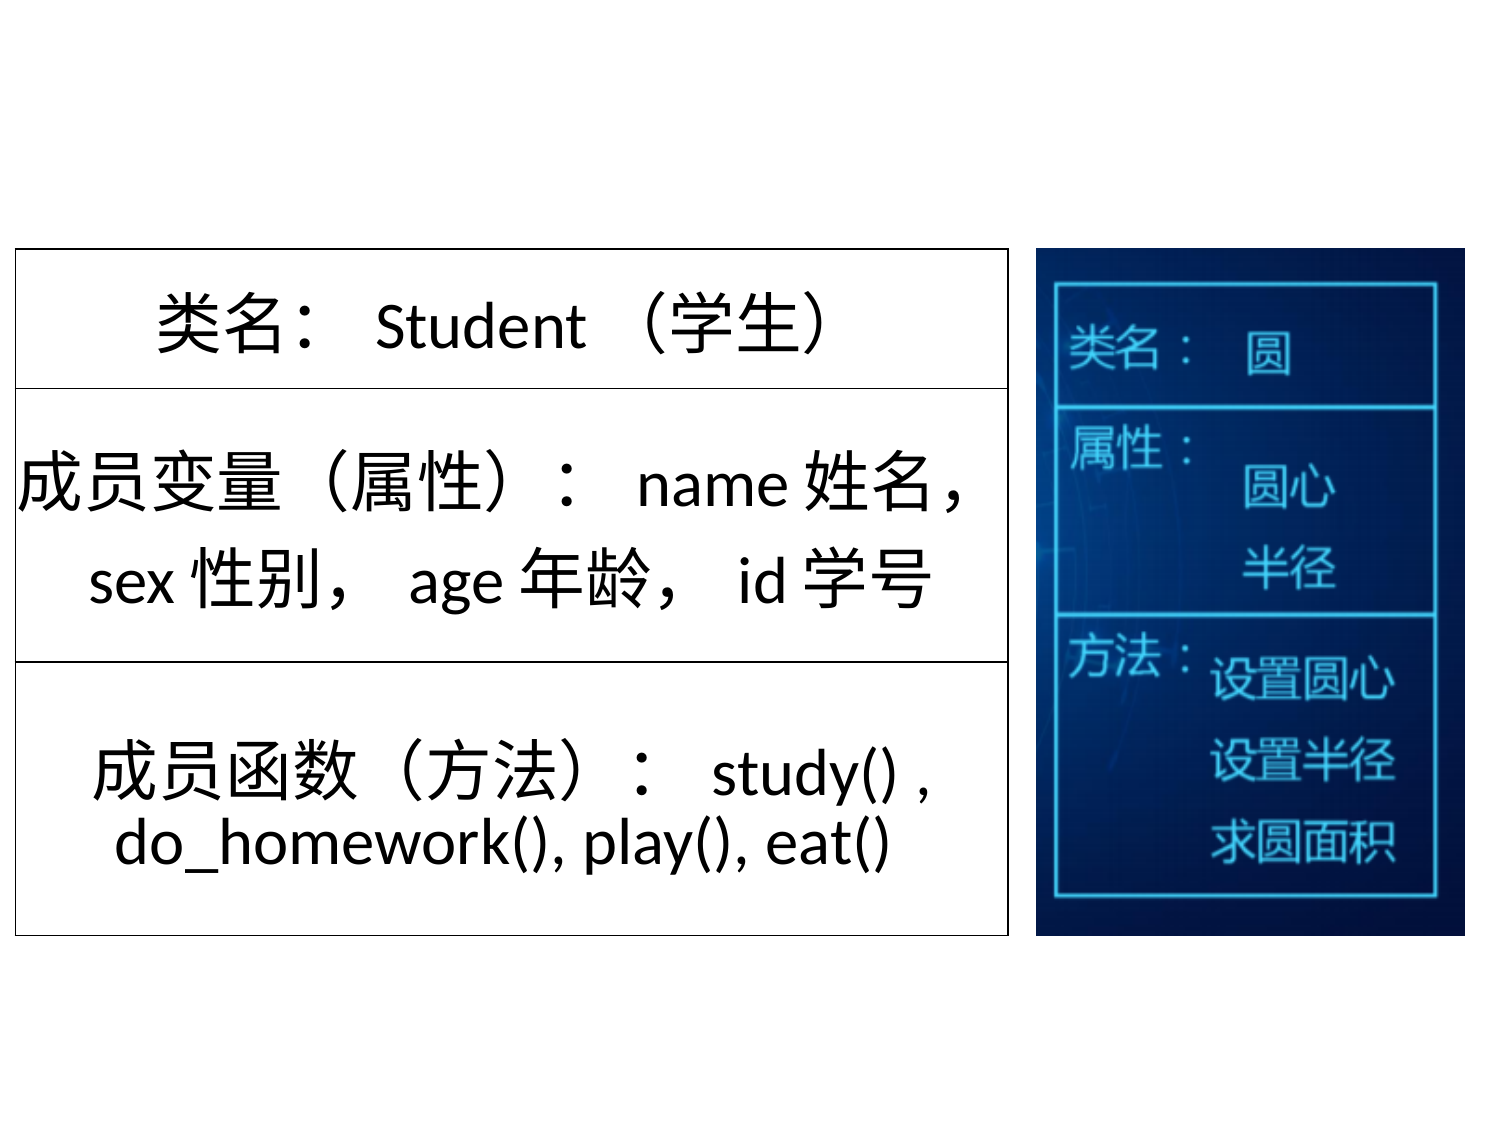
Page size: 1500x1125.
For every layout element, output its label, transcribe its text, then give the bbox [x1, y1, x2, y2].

table_header 类名：Student（学生） [16, 250, 1007, 388]
table_cell 成员变量（属性）：name姓名，sex性别，age年龄，id学号 [16, 389, 1007, 661]
picture [1036, 248, 1465, 936]
table_cell 成员函数（方法）：study() , do_homework(), play(), eat() [16, 663, 1007, 935]
